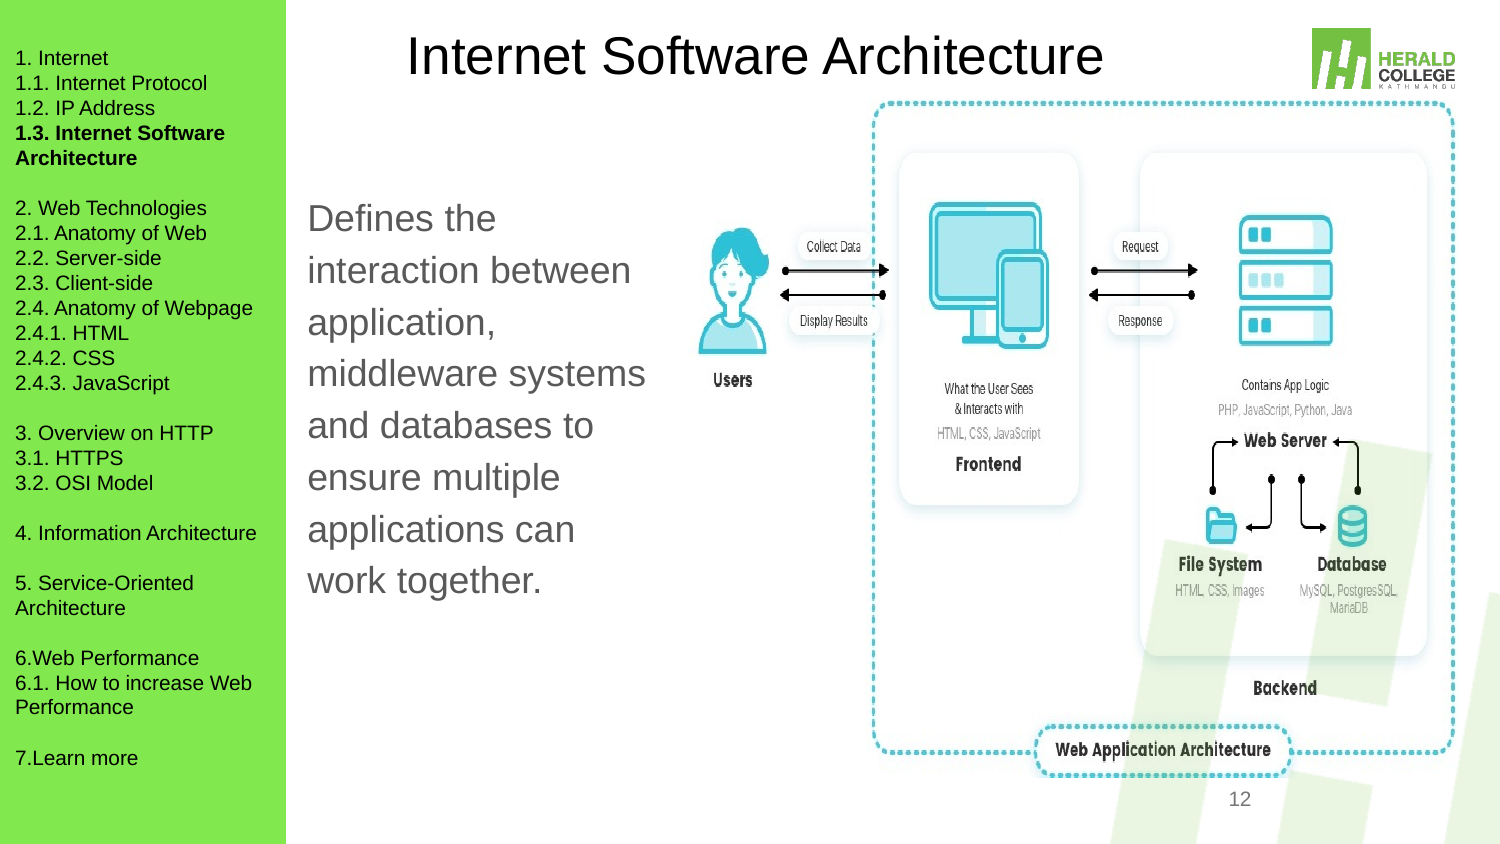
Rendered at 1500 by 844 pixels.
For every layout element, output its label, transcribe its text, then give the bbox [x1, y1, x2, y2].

list Defines the interaction between application, middleware systems and databases to ensure multiple applications can work together. [292, 172, 668, 746]
picture [1312, 28, 1456, 89]
title Internet Software Architecture [350, 6, 1163, 101]
picture [673, 100, 1500, 844]
text_box 1. Internet 1.1. Internet Protocol 1.2. IP Address 1.3. Internet Software Architecture 2. Web Technologies 2.1. Anatomy of Web 2.2. Server-side 2.3. Client-side 2.4. Anatomy of Webpage 2.4.1. HTML 2.4.2. CSS 2.4.3. JavaScript 3. Overview on HTTP 3.1. HTTPS 3.2. OSI Model 4. Information Architecture 5. Service-Oriented Architecture 6.Web Performance 6.1. How to increase Web Performance 7.Learn more [0, 0, 284, 844]
